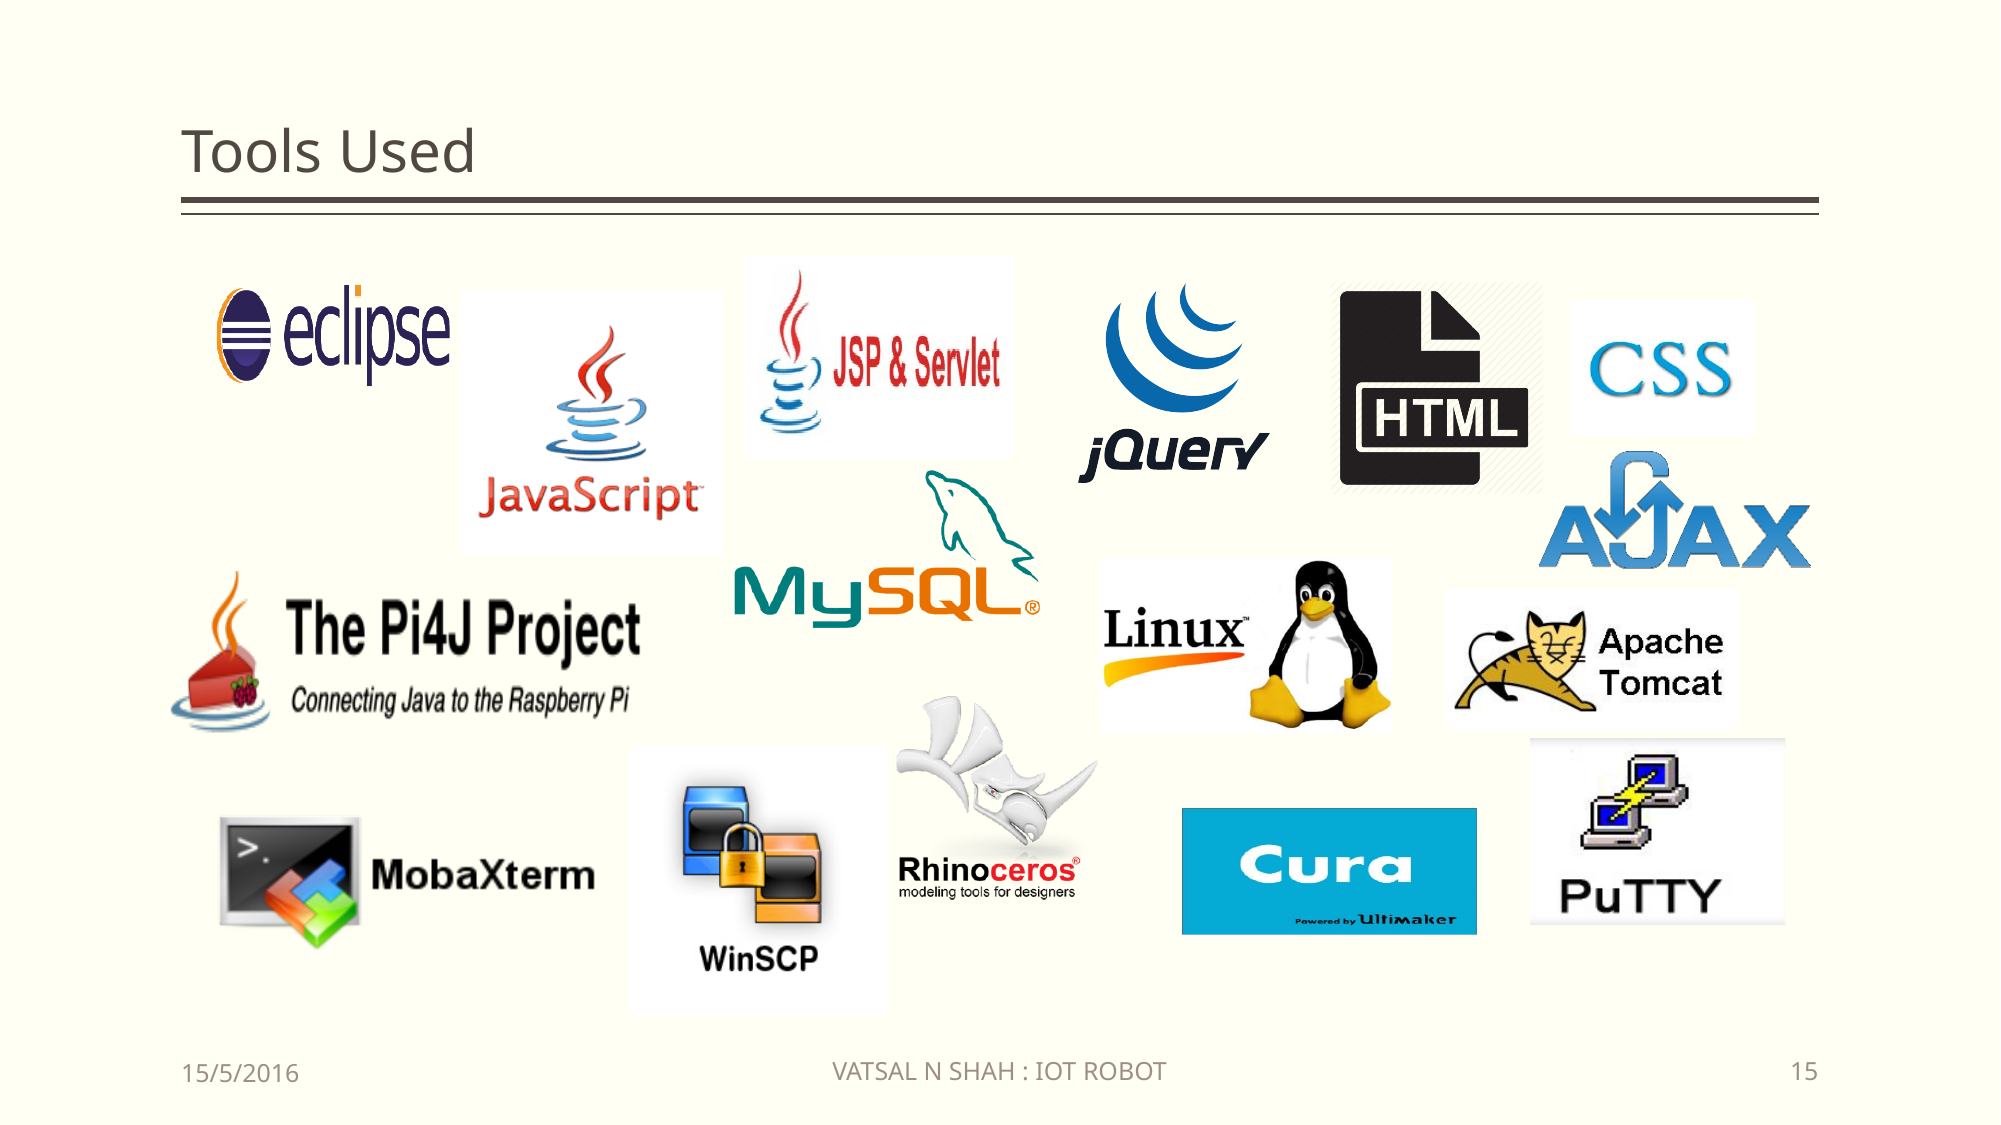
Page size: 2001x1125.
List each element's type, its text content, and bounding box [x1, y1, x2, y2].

picture [1329, 280, 1819, 579]
picture [1336, 857, 1364, 882]
picture [205, 788, 616, 987]
title Tools Used [181, 12, 1819, 193]
picture [163, 558, 1392, 1015]
footer VATSAL N SHAH : IOT ROBOT [481, 1042, 1518, 1103]
picture [742, 255, 1013, 459]
picture [1182, 808, 1477, 935]
picture [1376, 915, 1386, 922]
picture [1530, 738, 1786, 925]
picture [1289, 857, 1328, 883]
picture [216, 269, 450, 392]
picture [1368, 856, 1411, 883]
picture [1240, 845, 1282, 883]
picture [1445, 589, 1738, 730]
picture [1571, 300, 1755, 436]
picture [734, 470, 1040, 628]
picture [1074, 283, 1274, 483]
slide_number 15 [1518, 1042, 1819, 1103]
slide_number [181, 1042, 481, 1103]
picture [460, 291, 723, 555]
